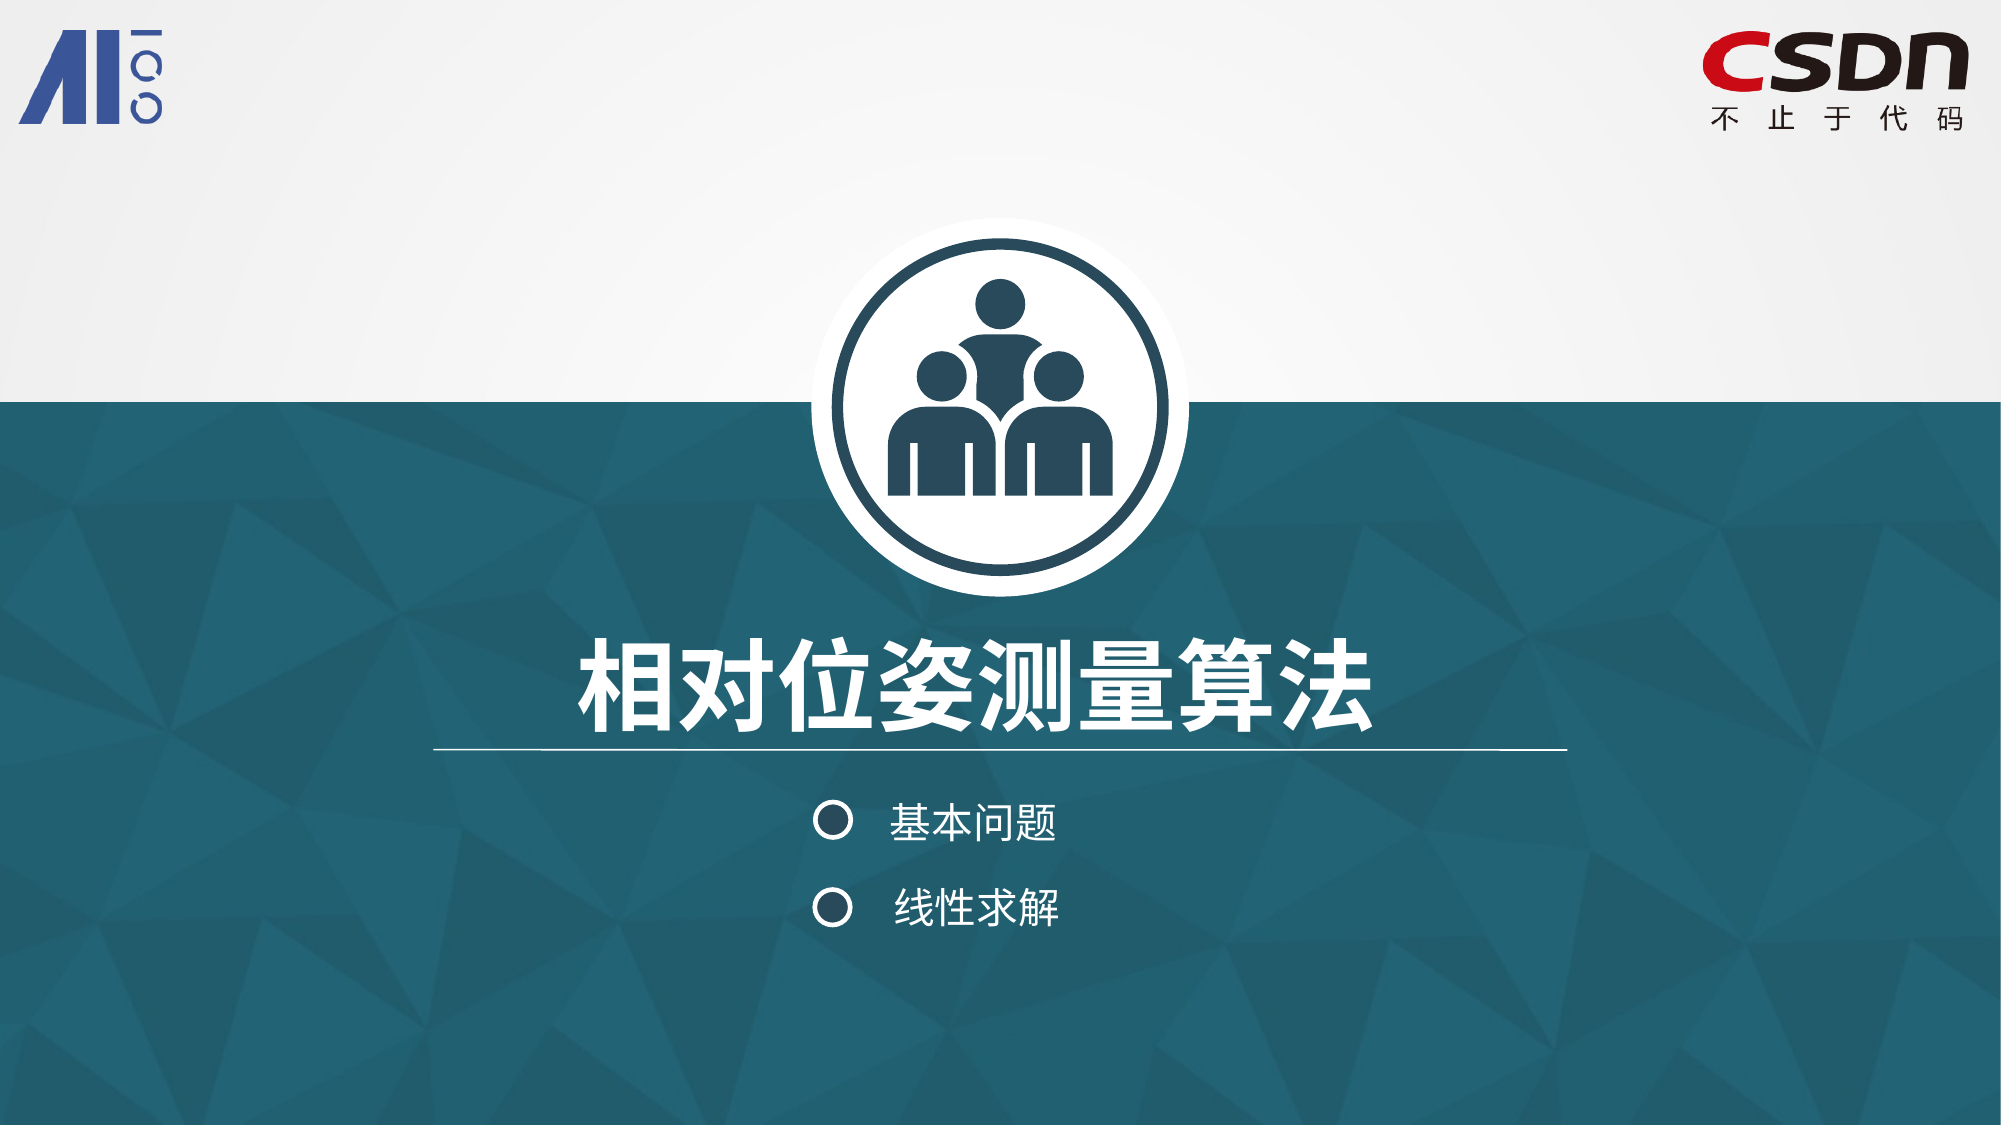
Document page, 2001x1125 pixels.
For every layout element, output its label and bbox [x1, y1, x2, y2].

picture [0, 0, 2001, 1125]
text_box [811, 217, 1190, 597]
